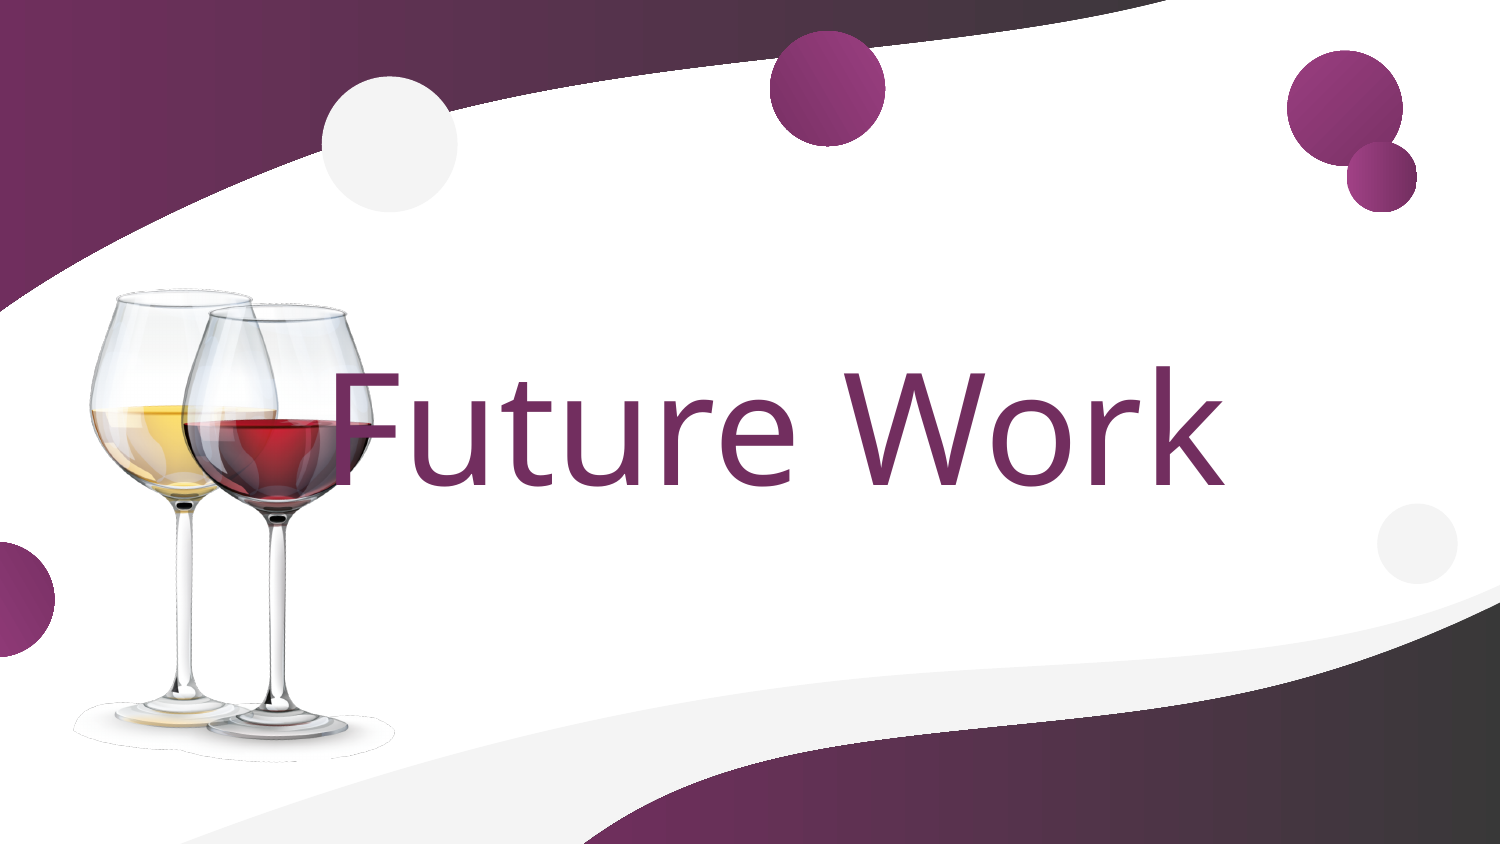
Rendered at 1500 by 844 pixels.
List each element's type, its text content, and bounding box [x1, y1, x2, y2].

title Future Work [289, 238, 1260, 632]
picture [31, 279, 406, 780]
